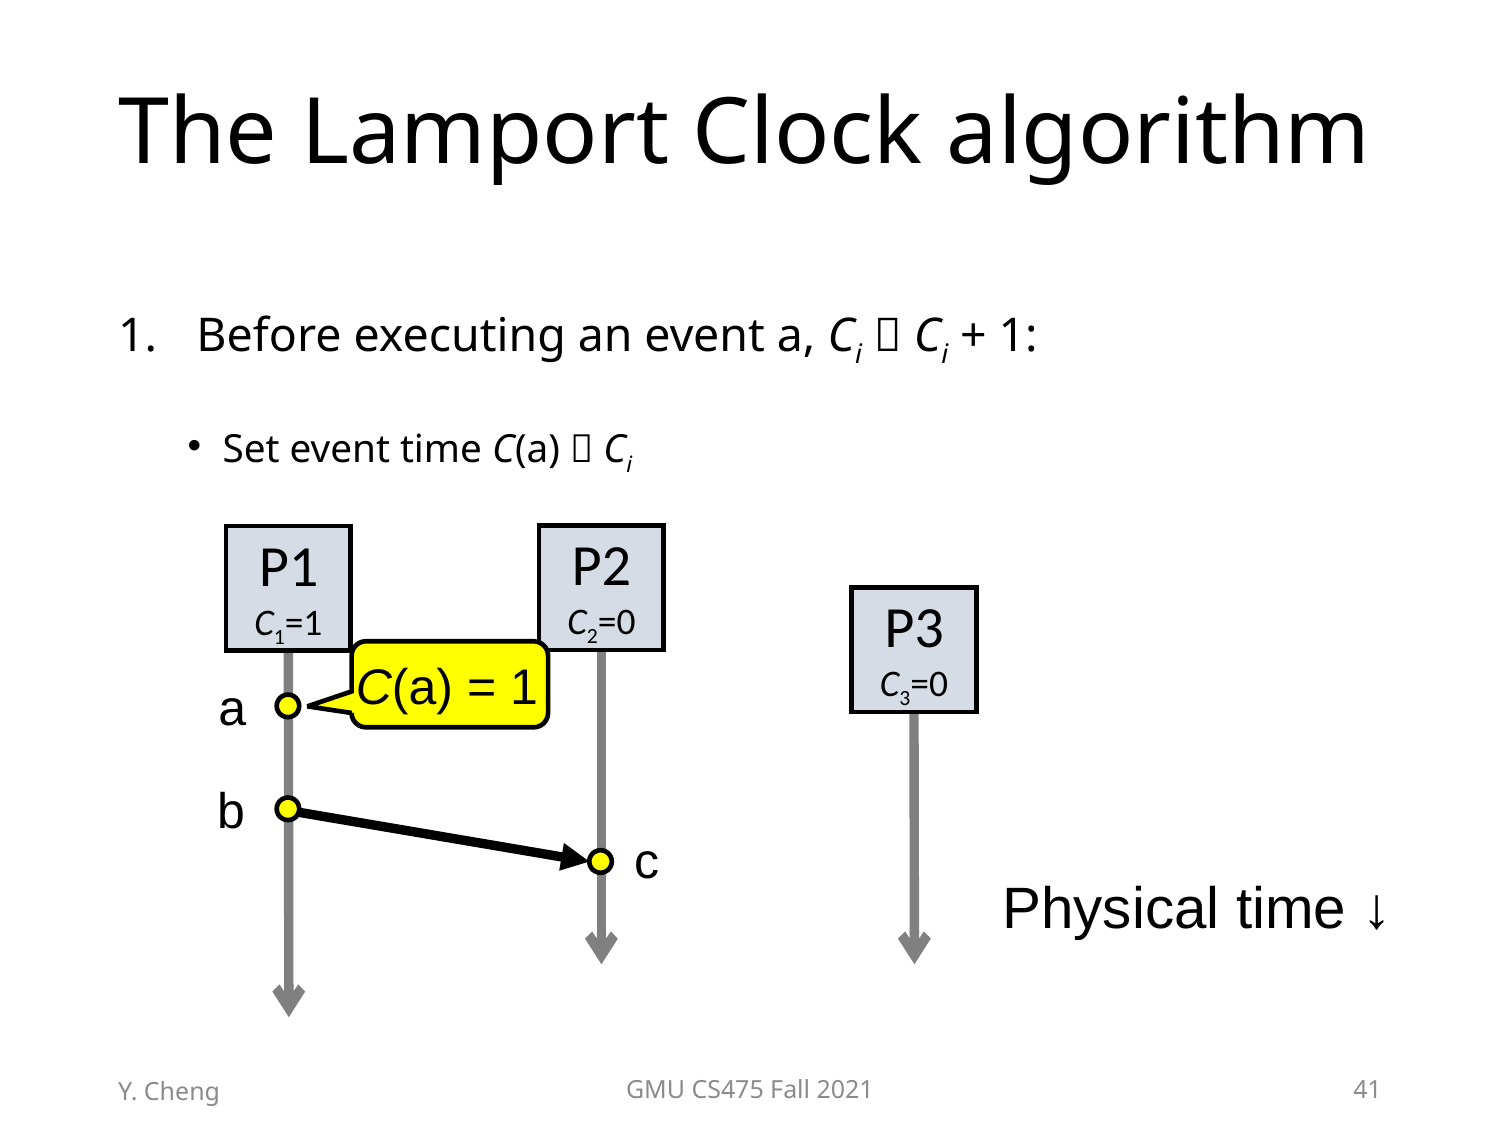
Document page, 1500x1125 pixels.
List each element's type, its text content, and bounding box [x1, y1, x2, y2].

title The Lamport Clock algorithm [103, 25, 1397, 223]
footer GMU CS475 Fall 2021 [496, 1060, 1004, 1121]
text_box P3 C3=0 [851, 587, 977, 712]
text_box [276, 694, 288, 718]
text_box b [202, 770, 260, 846]
text_box a [203, 668, 262, 743]
text_box P1 C1=1 [226, 526, 351, 651]
slide_number 41 [1059, 1060, 1397, 1121]
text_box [299, 812, 675, 898]
text_box [289, 694, 300, 718]
text_box [276, 797, 288, 821]
text_box P2 C2=0 [539, 525, 664, 650]
text_box Physical time ↓ [987, 862, 1407, 948]
text_box Before executing an event a, Ci  Ci + 1: Set event time C(a)  Ci [103, 223, 1410, 482]
slide_number Y. Cheng [103, 1060, 441, 1121]
text_box C(a) = 1 [307, 640, 549, 728]
text_box [289, 797, 300, 821]
